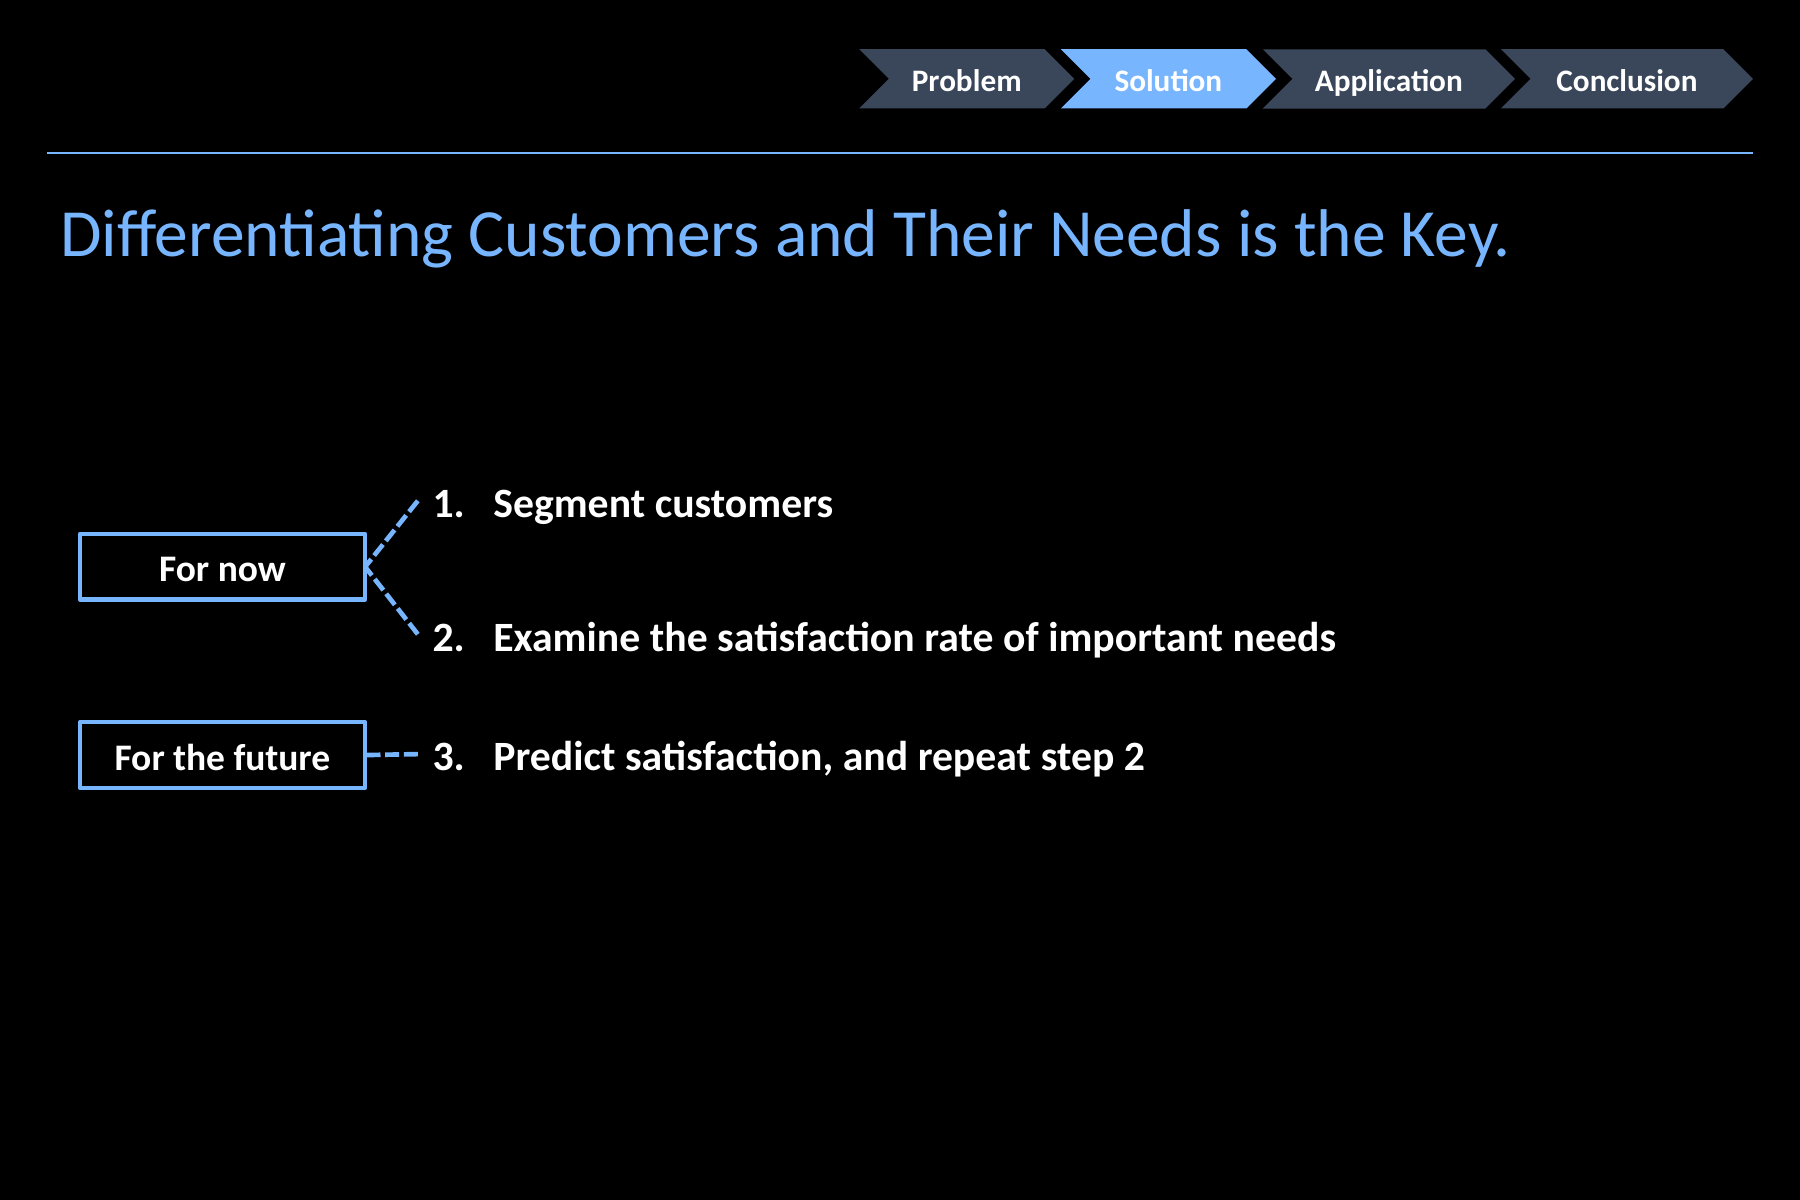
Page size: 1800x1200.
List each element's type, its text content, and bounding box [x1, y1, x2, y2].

text_box For the future [78, 720, 367, 790]
text_box [31, 96, 1769, 270]
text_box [364, 500, 419, 566]
text_box 3. Predict satisfaction, and repeat step 2 [417, 721, 1757, 787]
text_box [859, 48, 1754, 109]
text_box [364, 566, 419, 635]
text_box Differentiating Customers and Their Needs is the Key. [46, 192, 1747, 283]
text_box 1. Segment customers [417, 468, 1245, 534]
text_box For now [78, 532, 359, 602]
text_box 2. Examine the satisfaction rate of important needs [417, 601, 1594, 667]
